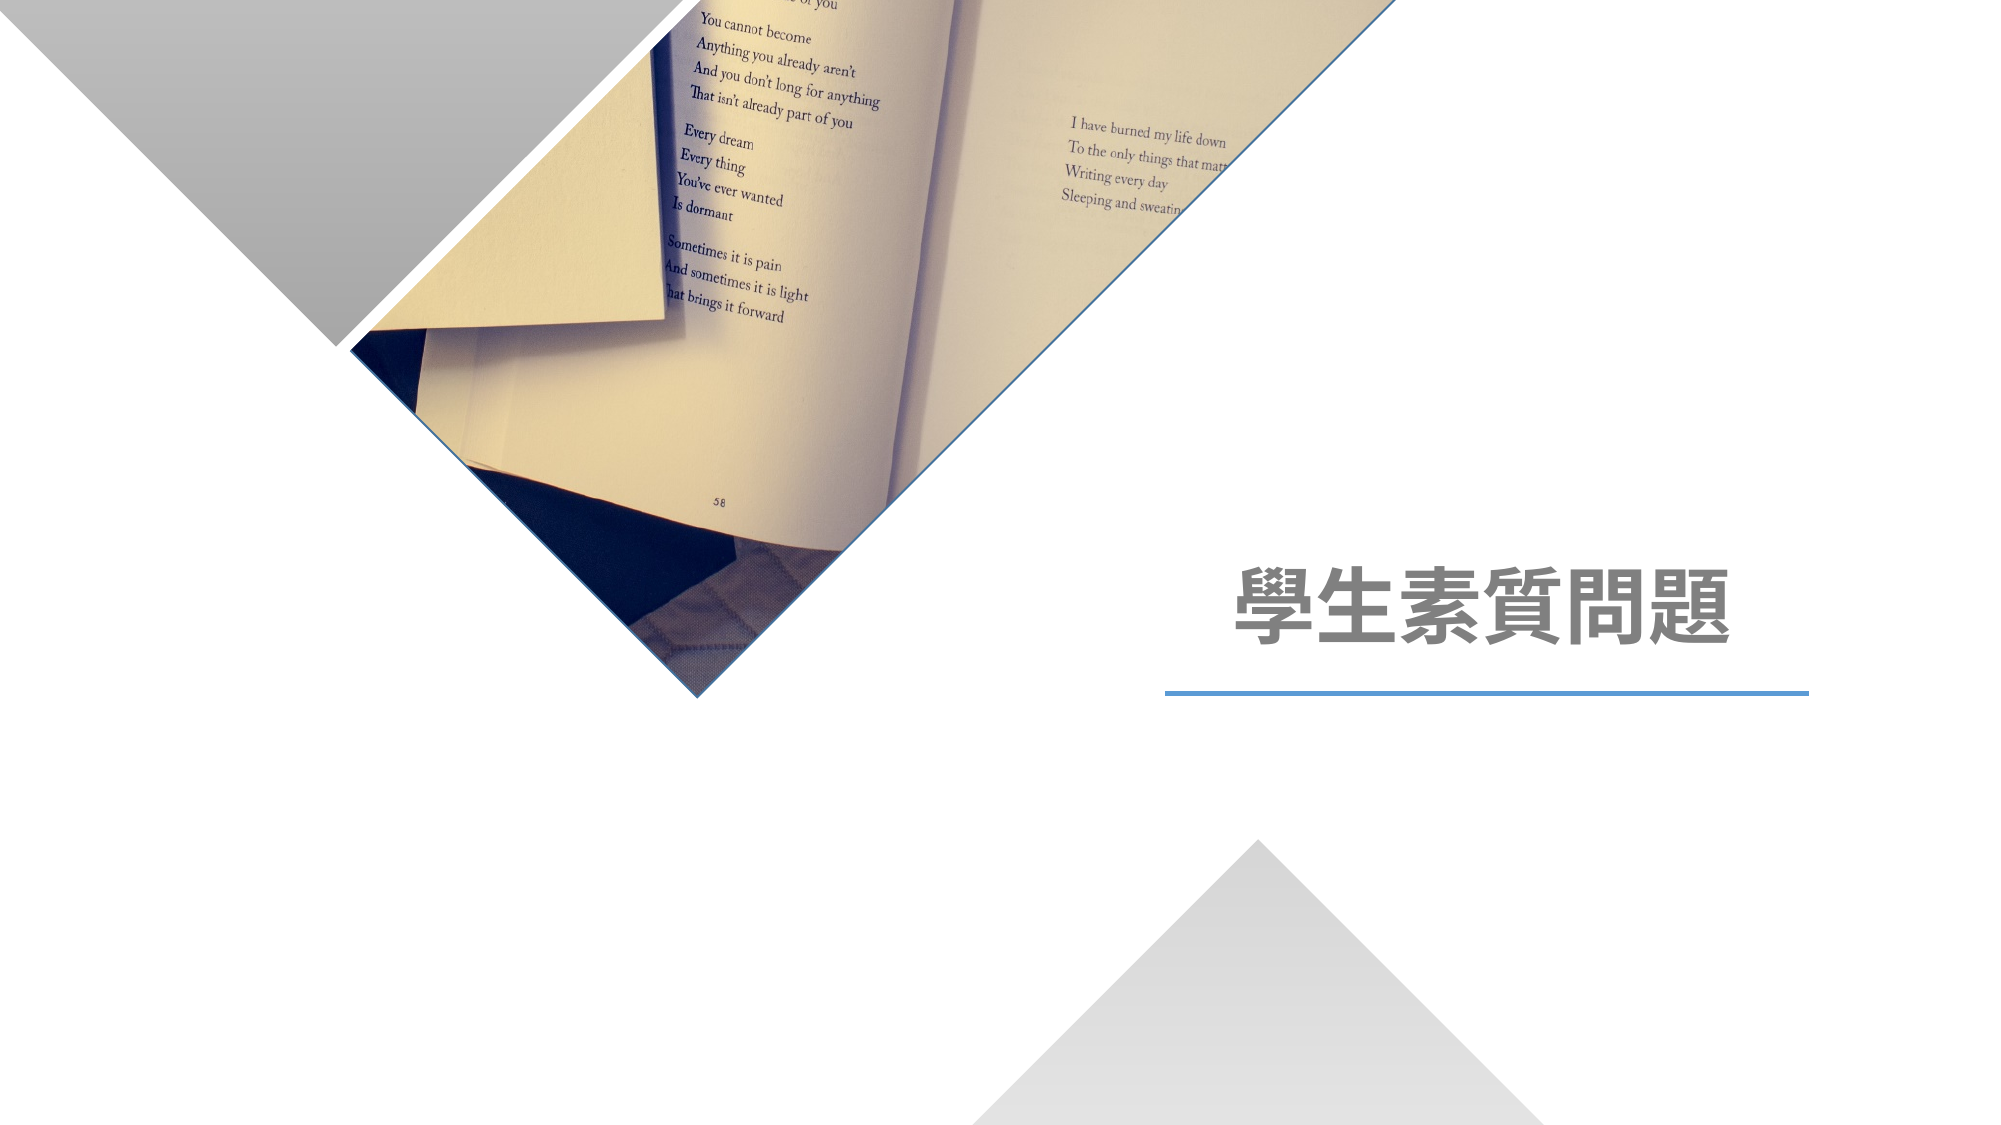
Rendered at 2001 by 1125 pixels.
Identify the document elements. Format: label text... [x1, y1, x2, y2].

picture [352, 0, 1392, 695]
title 學生素質問題 [963, 501, 2000, 720]
